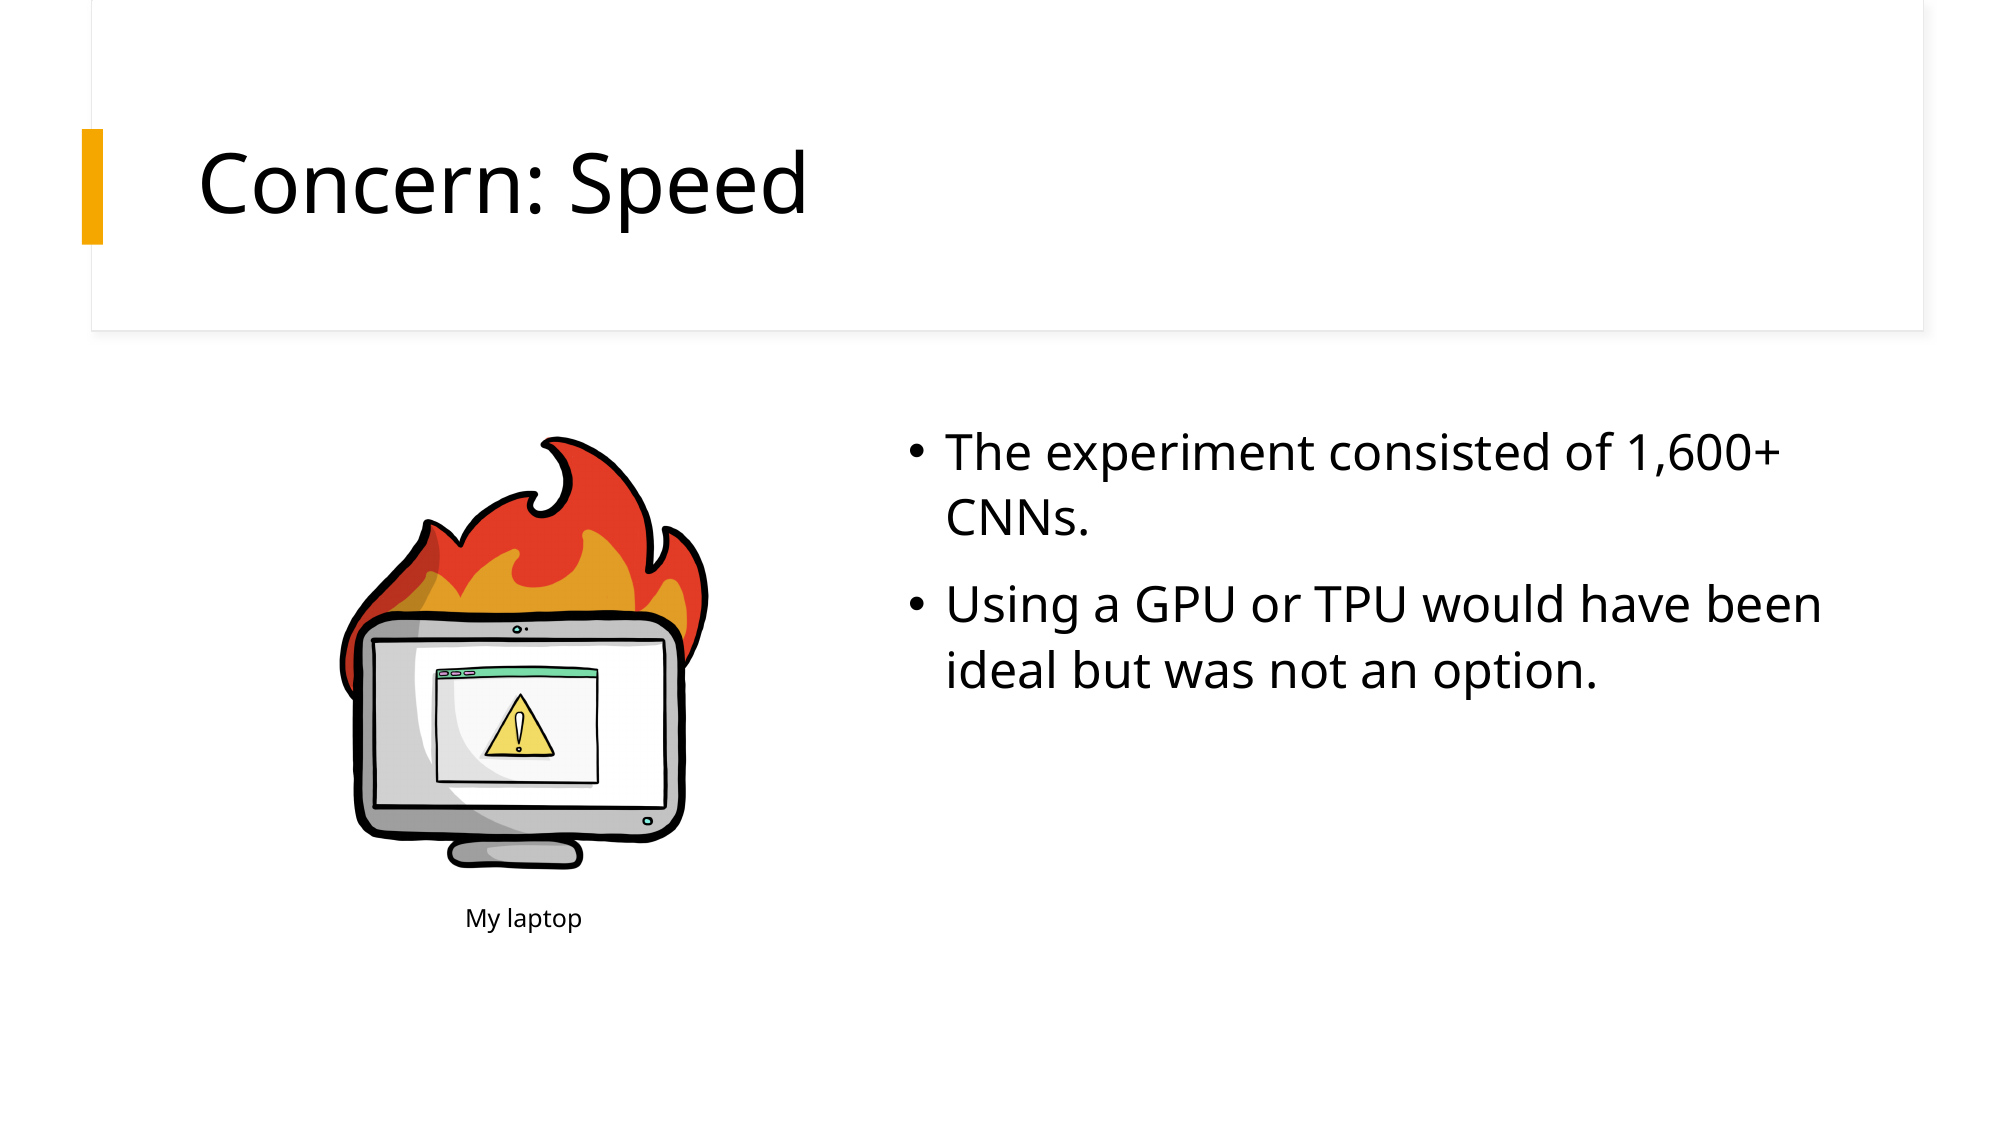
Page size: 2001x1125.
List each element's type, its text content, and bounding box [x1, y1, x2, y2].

title Concern: Speed [183, 90, 1851, 284]
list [339, 436, 709, 870]
text_box My laptop [450, 894, 598, 940]
list The experiment consisted of 1,600+ CNNs. Using a GPU or TPU would have been ideal but was not an option. [893, 406, 1851, 1013]
